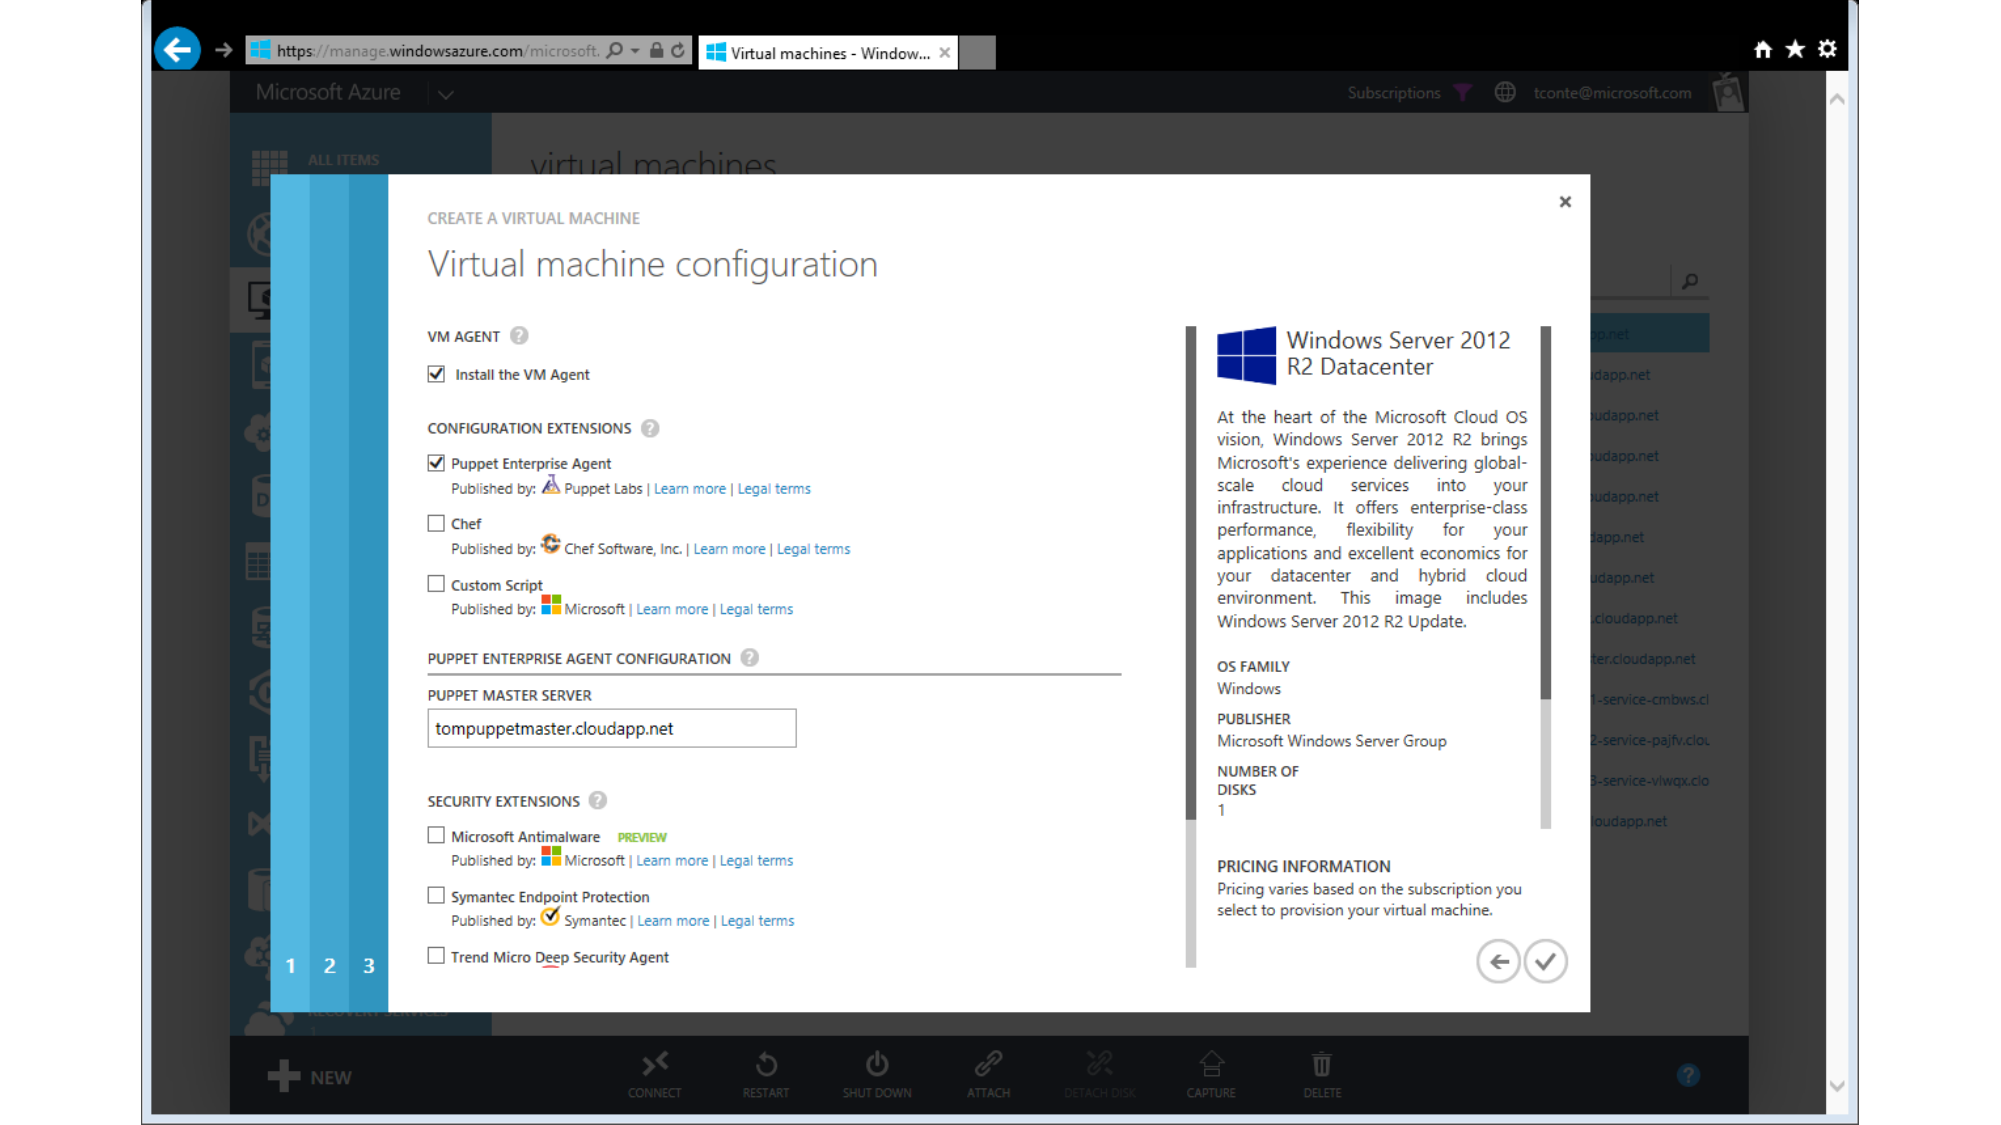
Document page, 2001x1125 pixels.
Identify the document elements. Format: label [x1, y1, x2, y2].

picture [141, 0, 1859, 1125]
